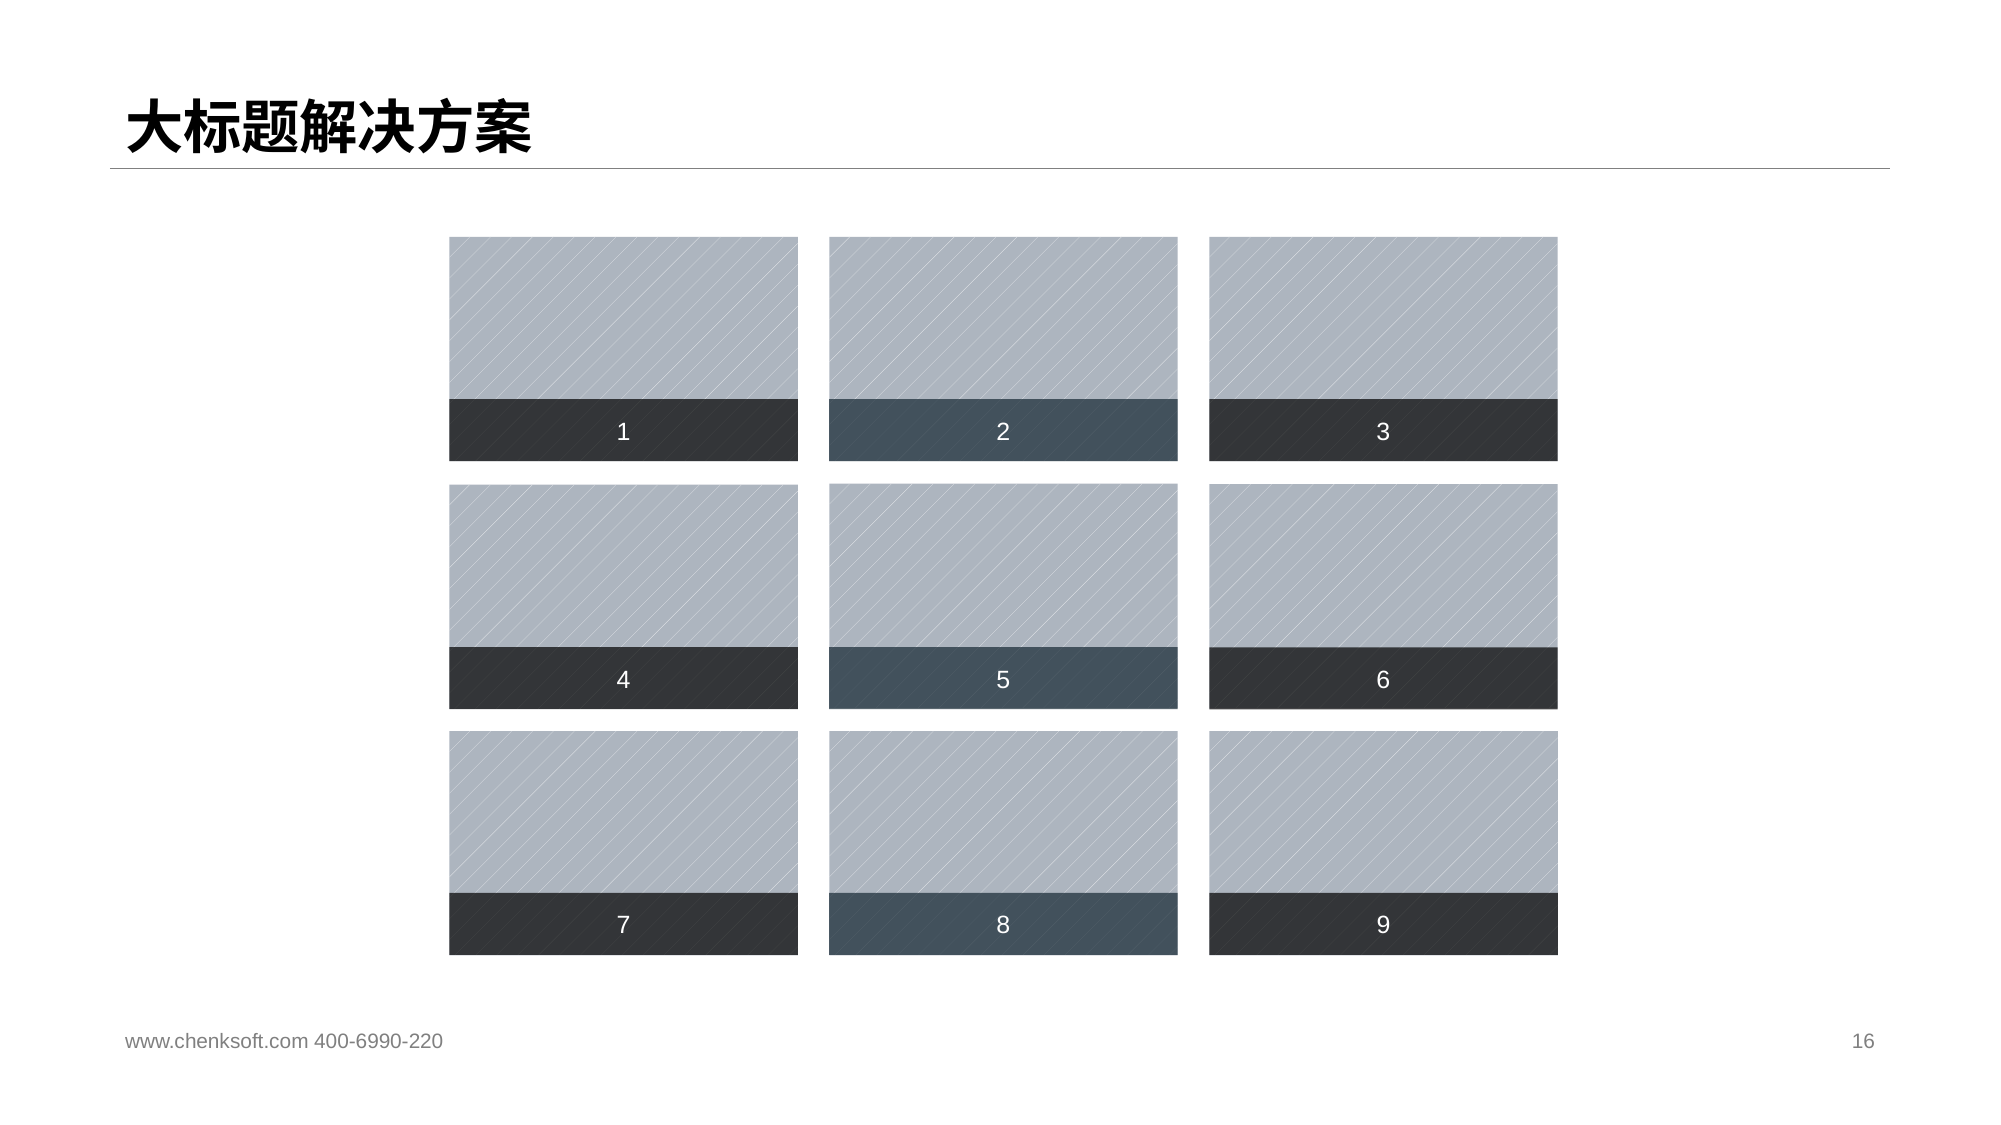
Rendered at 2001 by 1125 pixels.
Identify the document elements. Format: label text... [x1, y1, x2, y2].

text_box 9 [1208, 892, 1559, 956]
slide_number 16 [1412, 1023, 1890, 1058]
text_box 7 [448, 892, 799, 956]
text_box [1208, 730, 1559, 892]
text_box [1208, 483, 1559, 646]
text_box [828, 730, 1179, 892]
text_box [448, 236, 799, 398]
text_box [1208, 236, 1559, 398]
text_box [828, 483, 1179, 646]
text_box 2 [828, 398, 1179, 462]
text_box 4 [448, 646, 799, 710]
text_box [448, 730, 799, 892]
title 大标题解决方案 [109, 0, 1890, 169]
text_box 8 [828, 892, 1179, 956]
text_box [828, 236, 1179, 398]
text_box [448, 484, 799, 646]
text_box 3 [1208, 398, 1559, 462]
footer www.chenksoft.com 400-6990-220 [109, 1023, 790, 1058]
text_box 1 [448, 398, 799, 462]
text_box 5 [828, 646, 1179, 710]
text_box 6 [1208, 646, 1559, 710]
